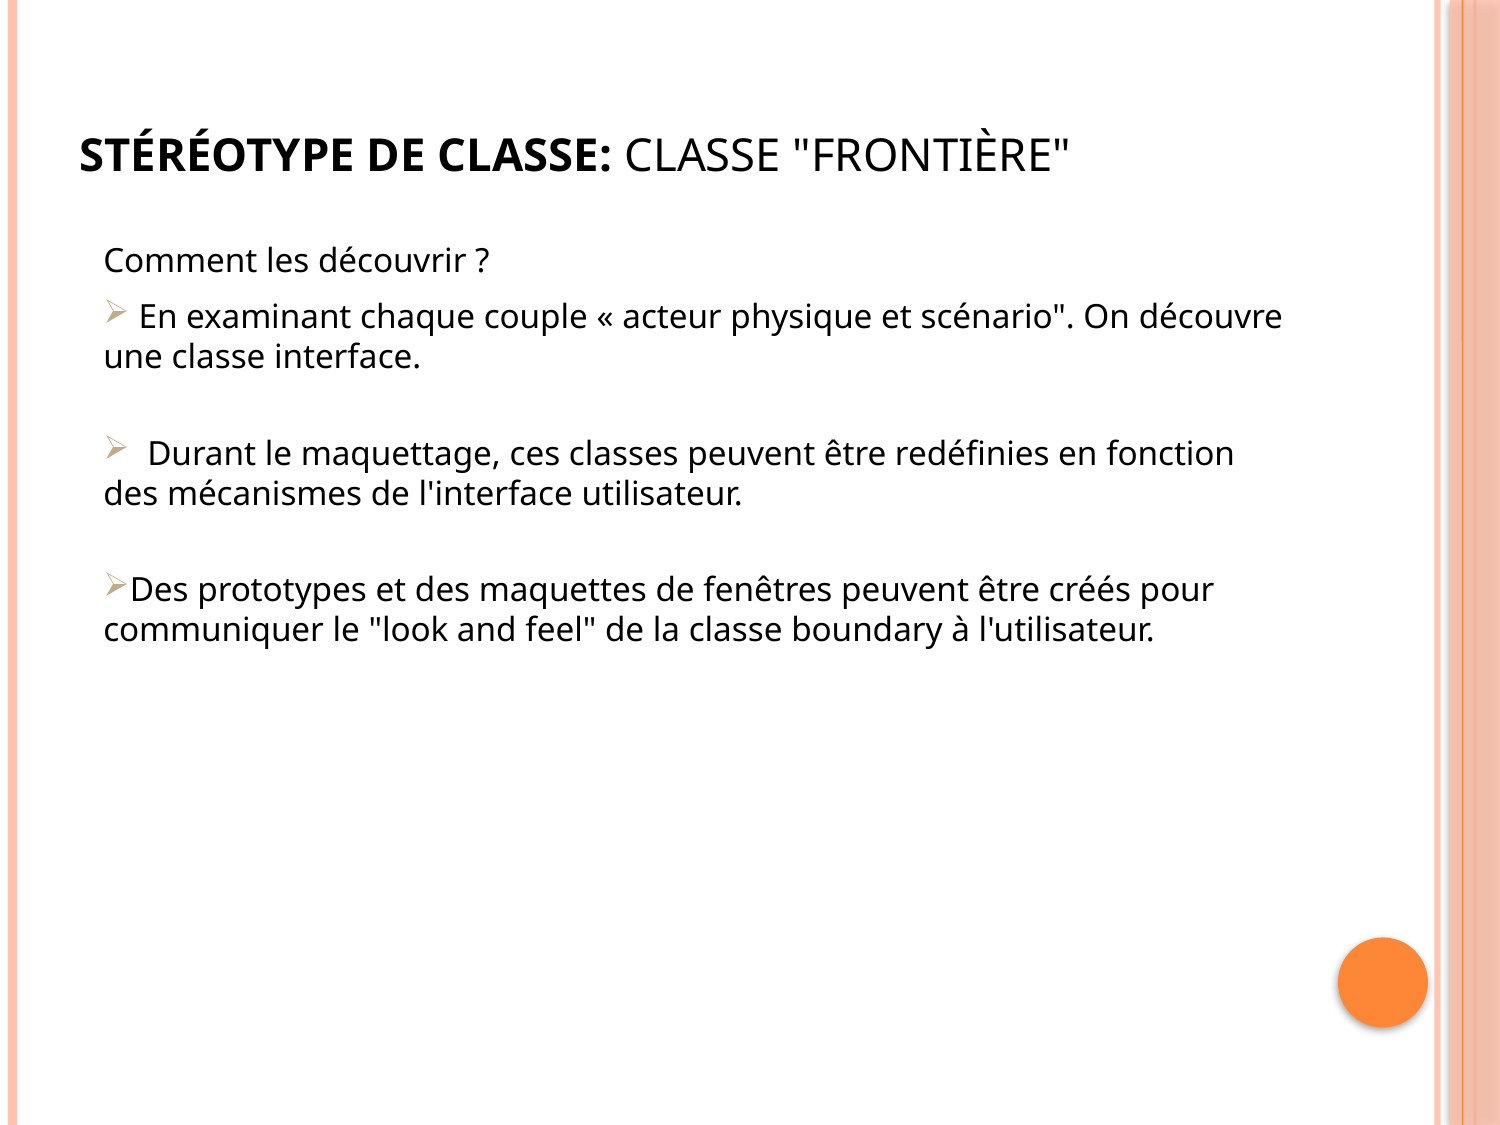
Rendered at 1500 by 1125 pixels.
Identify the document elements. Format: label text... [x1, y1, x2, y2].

title Stéréotype de classe: Classe "frontière" [64, 62, 1500, 188]
text_box Comment les découvrir ? En examinant chaque couple « acteur physique et scénario". On découvre une classe interface. Durant le maquettage, ces classes peuvent être redéfinies en fonction des mécanismes de l'interface utilisateur. Des prototypes et des maquettes de fenêtres peuvent être créés pour communiquer le "look and feel" de la classe boundary à l'utilisateur. [88, 231, 1314, 696]
